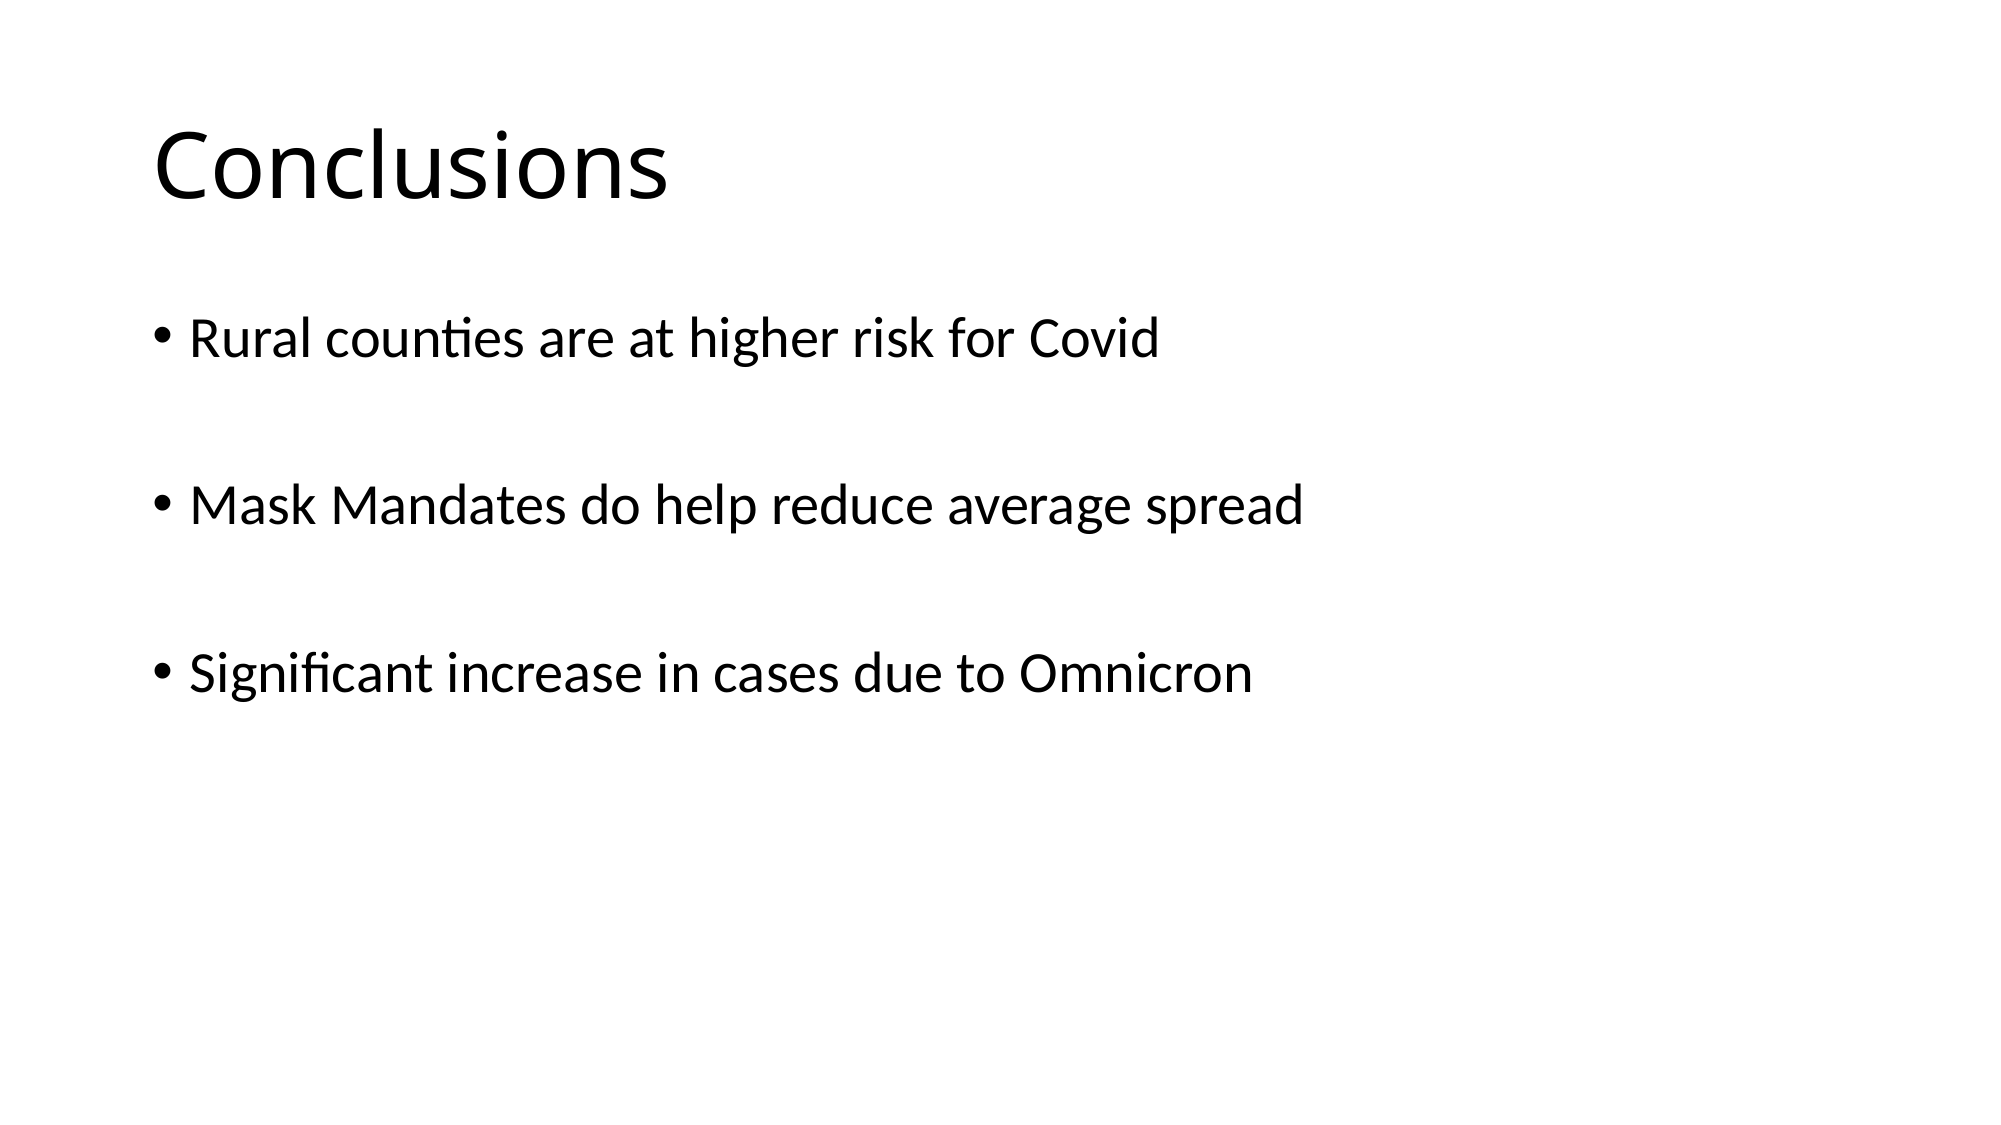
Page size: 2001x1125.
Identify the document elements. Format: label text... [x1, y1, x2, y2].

title Conclusions [137, 59, 1863, 278]
list Rural counties are at higher risk for Covid Mask Mandates do help reduce average spread Significant increase in cases due to Omnicron [137, 299, 1863, 1014]
